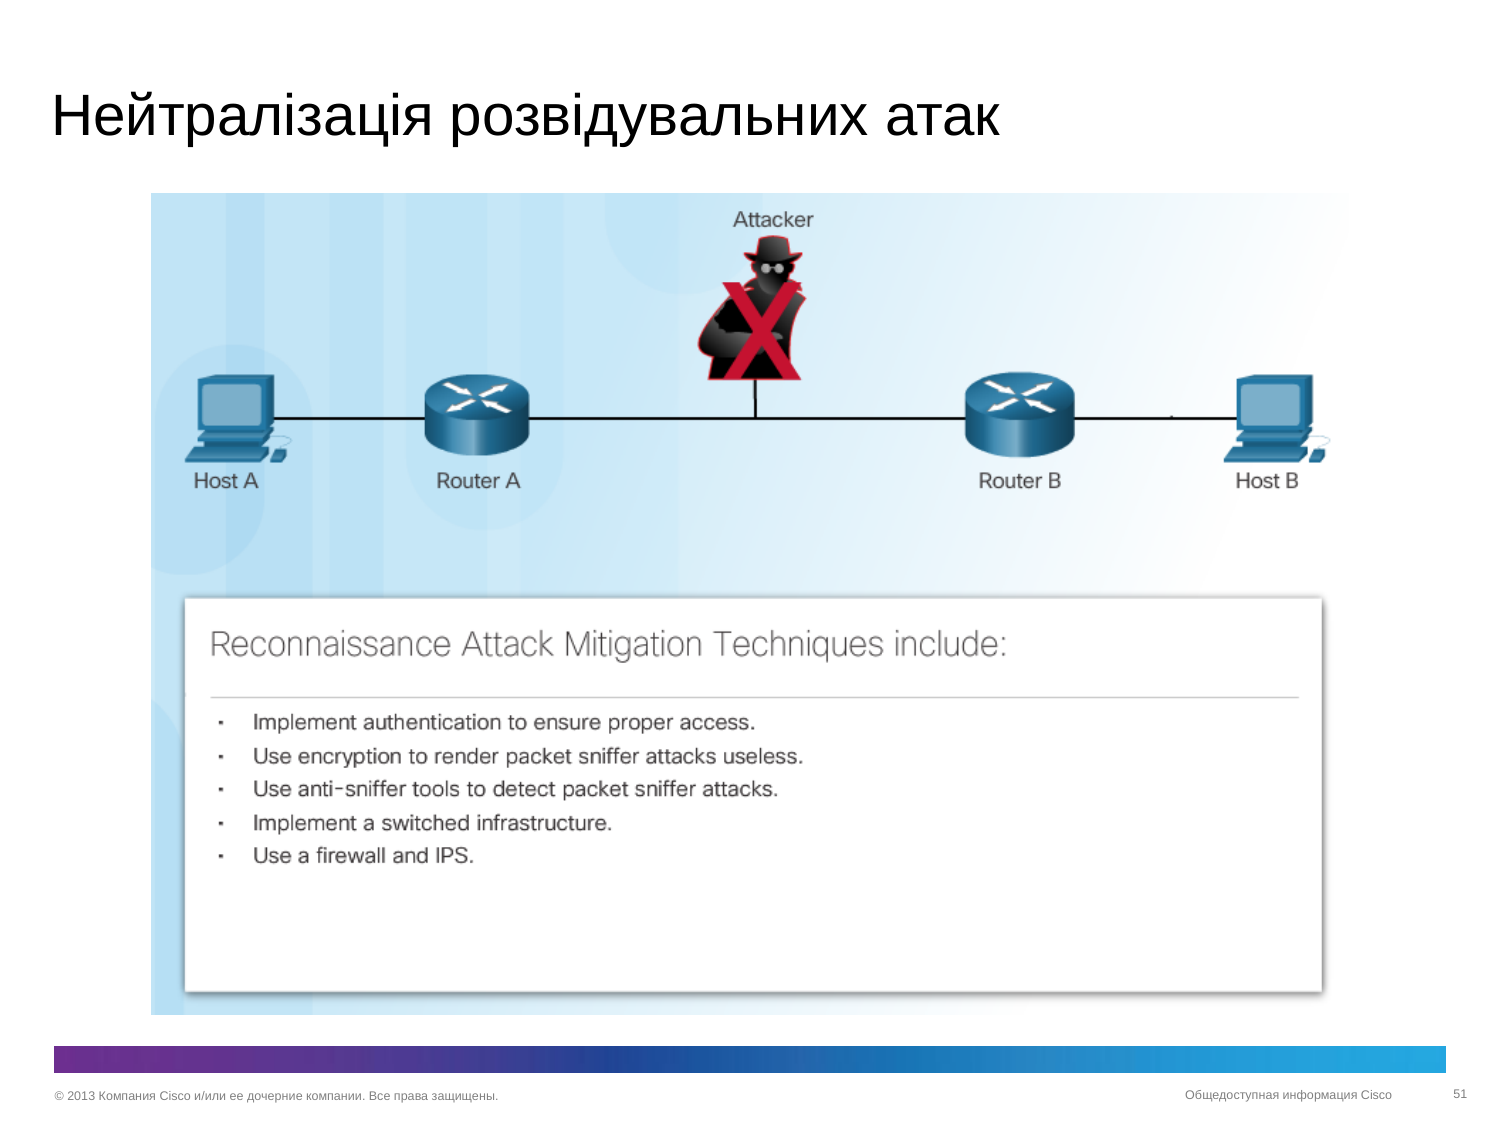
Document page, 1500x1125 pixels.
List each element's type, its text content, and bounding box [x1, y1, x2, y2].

picture [151, 193, 1349, 1016]
picture [54, 1046, 1446, 1073]
title Нейтралізація розвідувальних атак [37, 17, 1489, 155]
